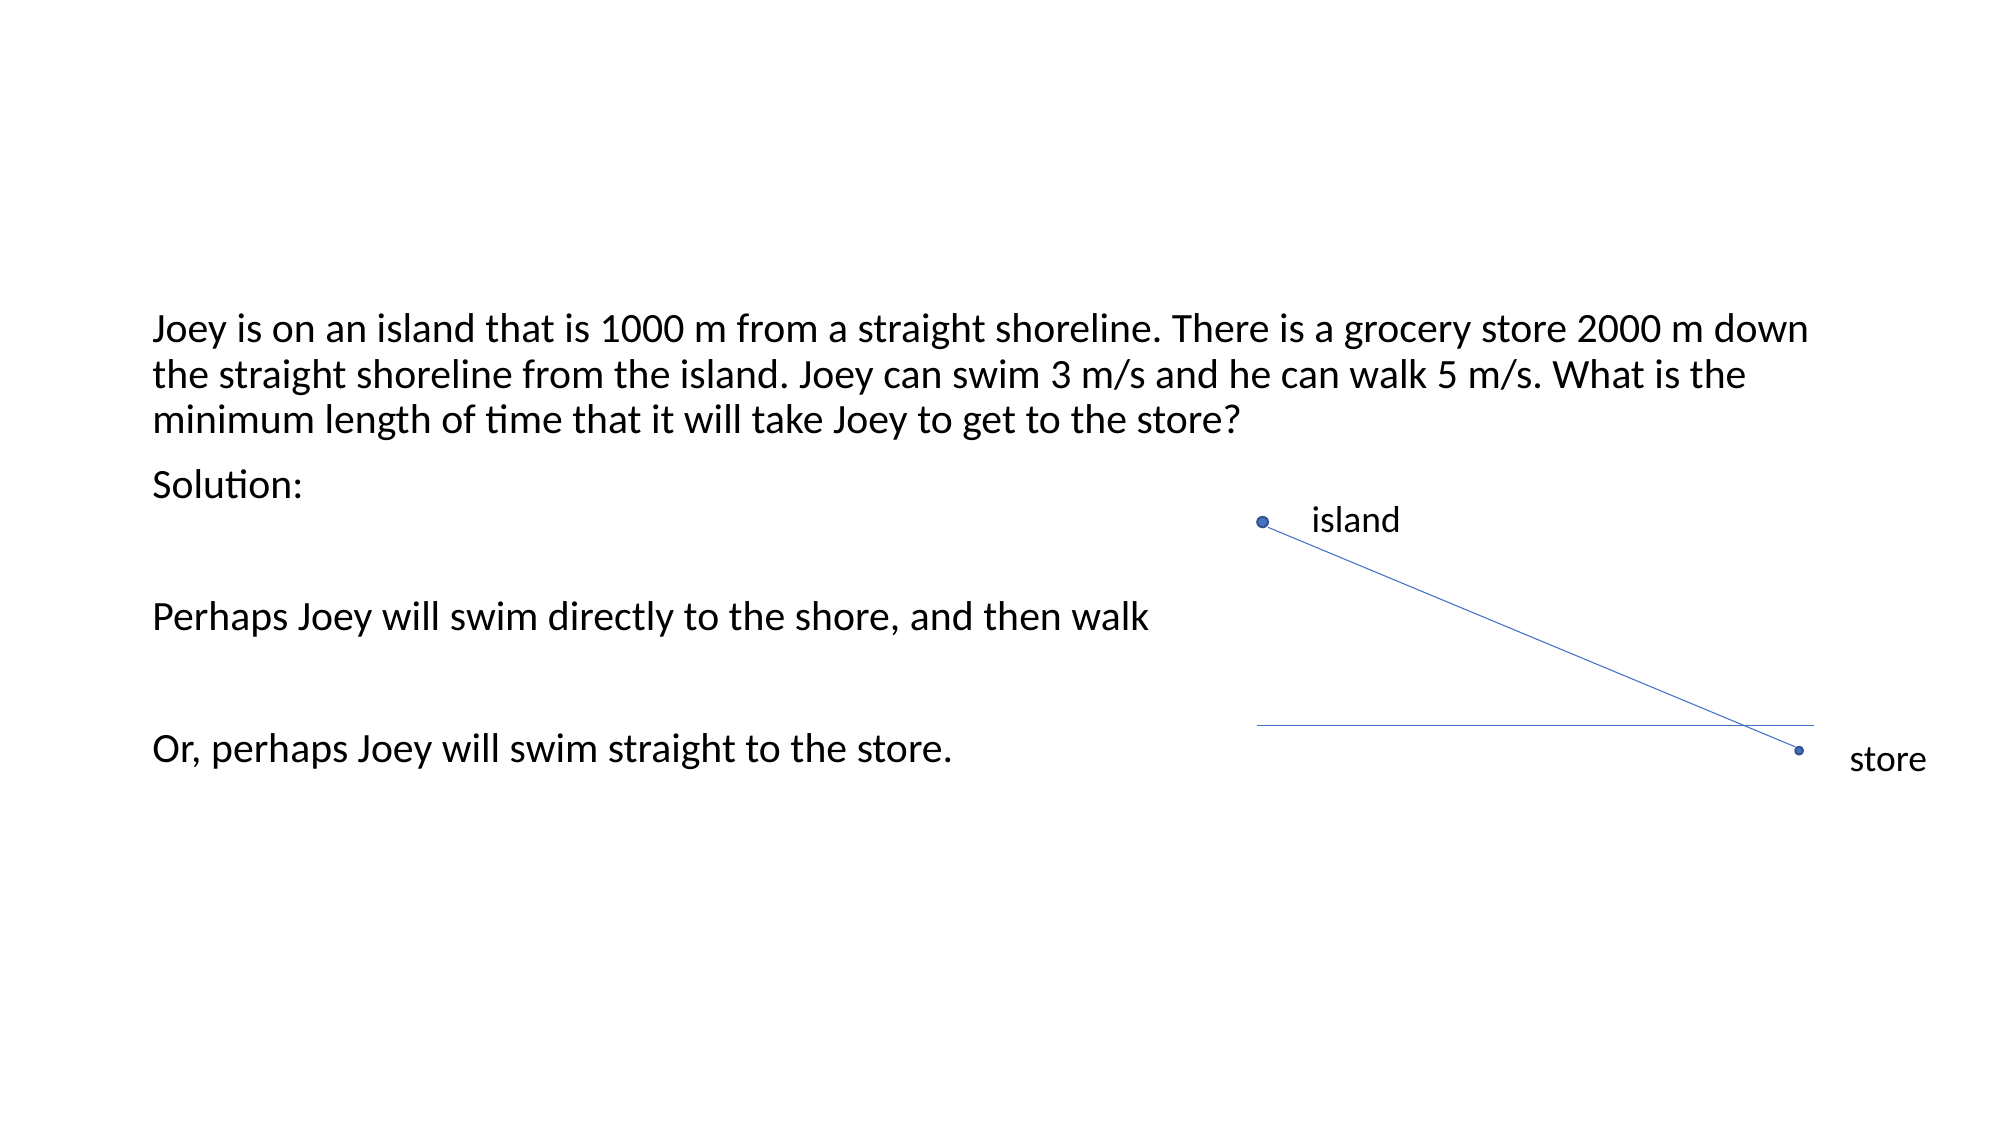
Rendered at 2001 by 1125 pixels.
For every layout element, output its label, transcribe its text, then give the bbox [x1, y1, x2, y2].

text_box [1256, 515, 1270, 529]
text_box island [1296, 487, 1447, 527]
text_box store [1834, 726, 1949, 787]
text_box [1794, 745, 1804, 756]
list Joey is on an island that is 1000 m from a straight shoreline. There is a grocery store 2000 m down the straight shoreline from the island. Joey can swim 3 m/s and he can walk 5 m/s. What is the minimum length of time that it will take Joey to get to the store? Solution: Perhaps Joey will swim directly to the shore, and then walk Or, perhaps Joey will swim straight to the store. [137, 299, 1863, 1014]
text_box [1267, 527, 1796, 747]
